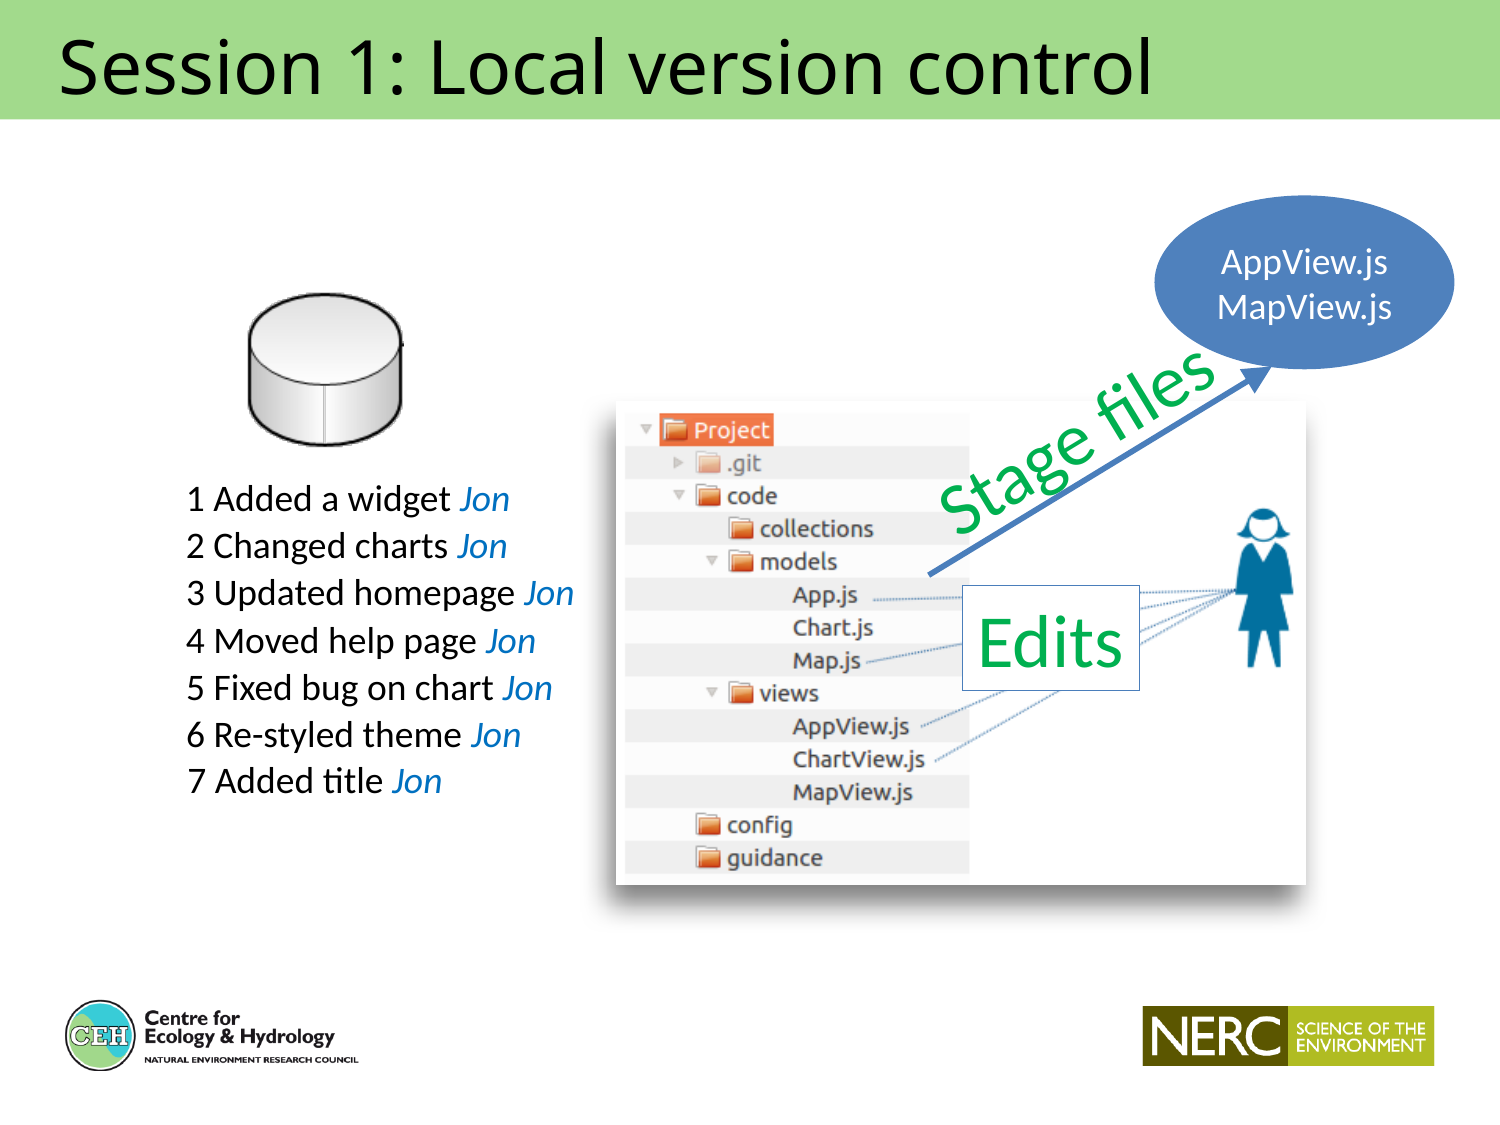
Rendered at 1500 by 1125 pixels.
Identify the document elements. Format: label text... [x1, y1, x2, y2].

text_box 7 Added title Jon [172, 748, 551, 809]
text_box AppView.js MapView.js [1152, 193, 1457, 372]
picture [63, 998, 359, 1071]
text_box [903, 366, 1272, 576]
list Session 1: Local version control [0, 4, 1500, 124]
text_box 6 Re-styled theme Jon [171, 702, 550, 763]
text_box 4 Moved help page Jon [171, 608, 572, 655]
picture [1139, 1003, 1436, 1068]
text_box 5 Fixed bug on chart Jon [171, 655, 577, 716]
picture [615, 401, 1306, 885]
text_box 3 Updated homepage Jon [171, 560, 600, 621]
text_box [170, 265, 537, 575]
